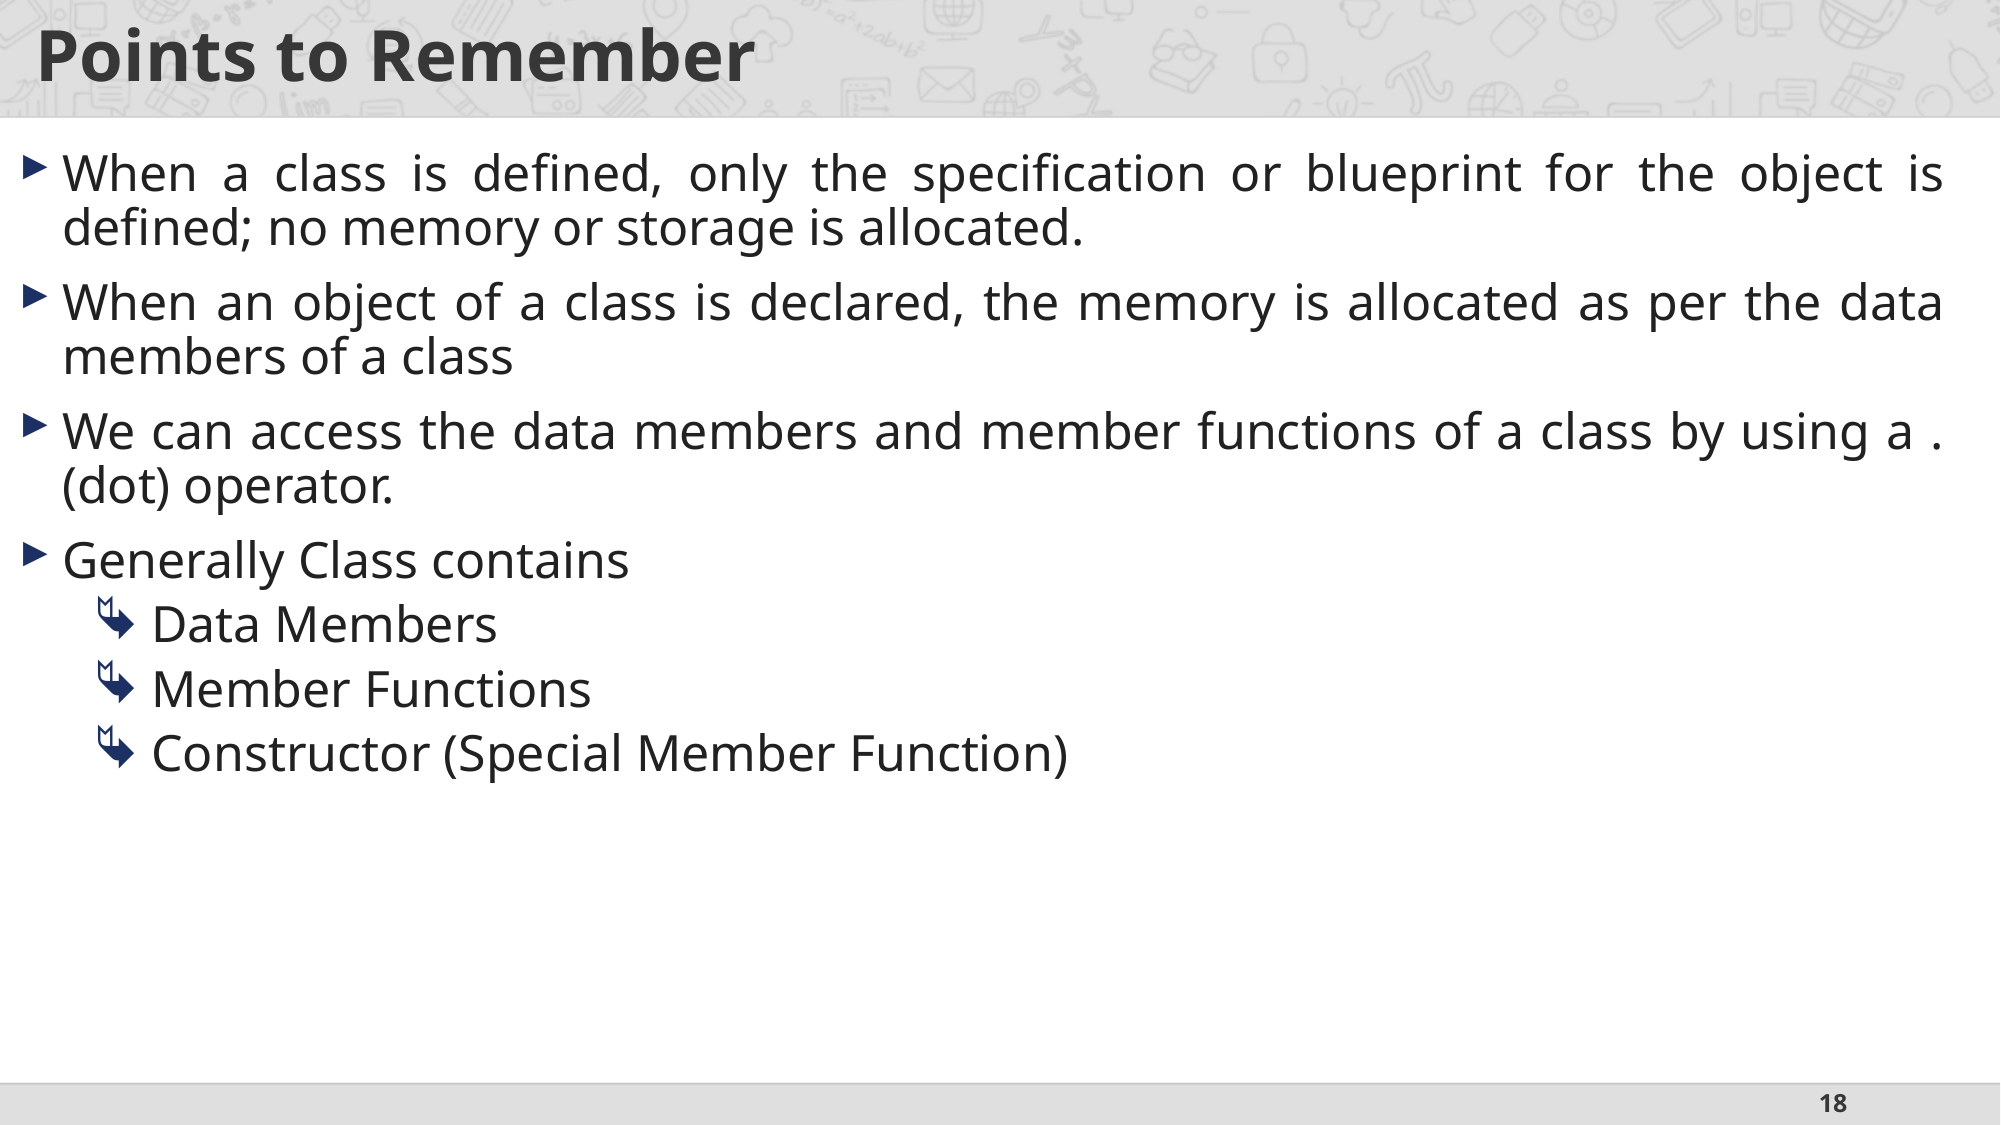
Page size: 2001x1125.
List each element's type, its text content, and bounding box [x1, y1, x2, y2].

list When a class is defined, only the specification or blueprint for the object is defined; no memory or storage is allocated. When an object of a class is declared, the memory is allocated as per the data members of a class We can access the data members and member functions of a class by using a . (dot) operator. Generally Class contains Data Members Member Functions Constructor (Special Member Function) [3, 141, 1961, 1059]
title Points to Remember [0, 0, 2000, 117]
